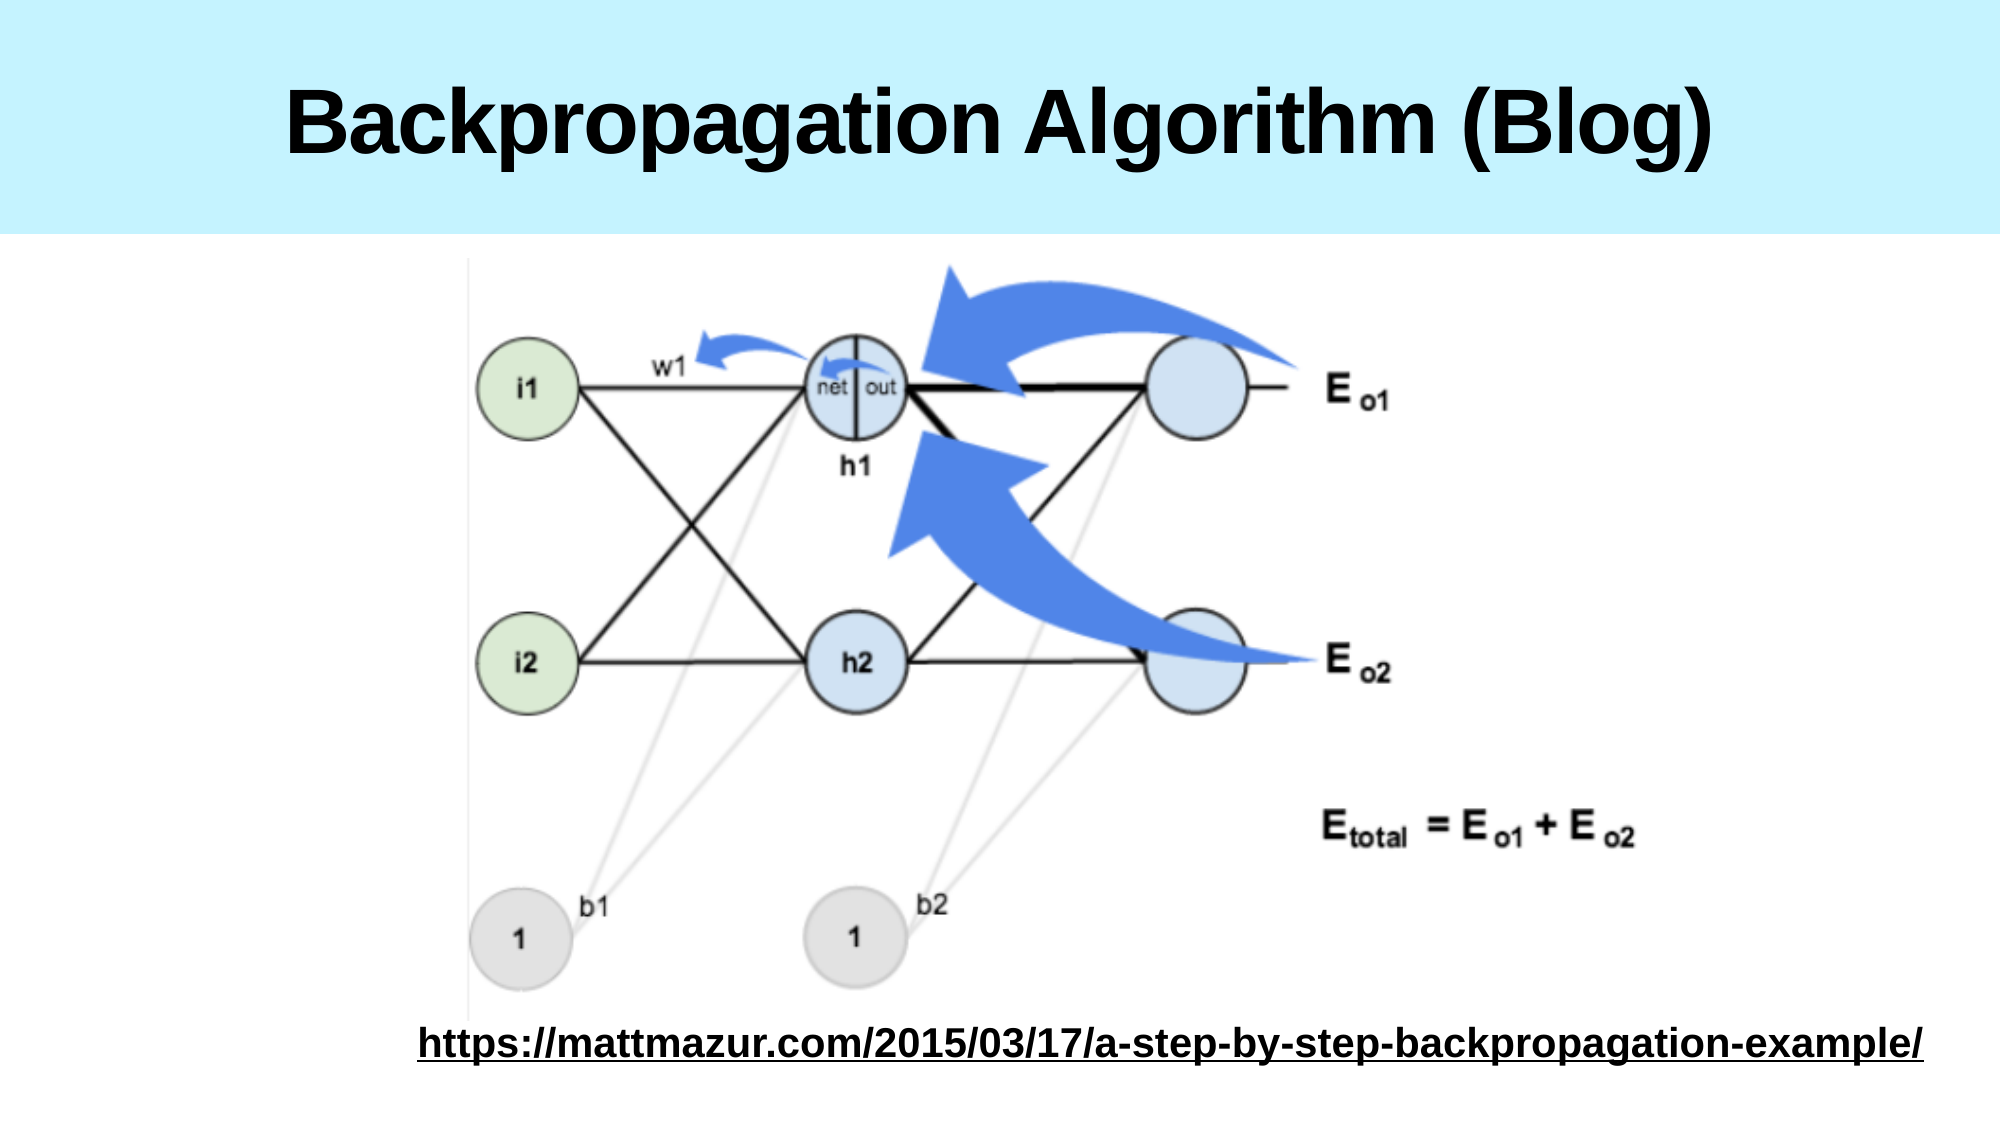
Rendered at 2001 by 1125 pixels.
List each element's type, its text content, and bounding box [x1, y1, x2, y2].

picture [428, 257, 1649, 1021]
title Backpropagation Algorithm (Blog) [0, 0, 2000, 234]
text_box https://mattmazur.com/2015/03/17/a-step-by-step-backpropagation-example/ [176, 1008, 1950, 1074]
